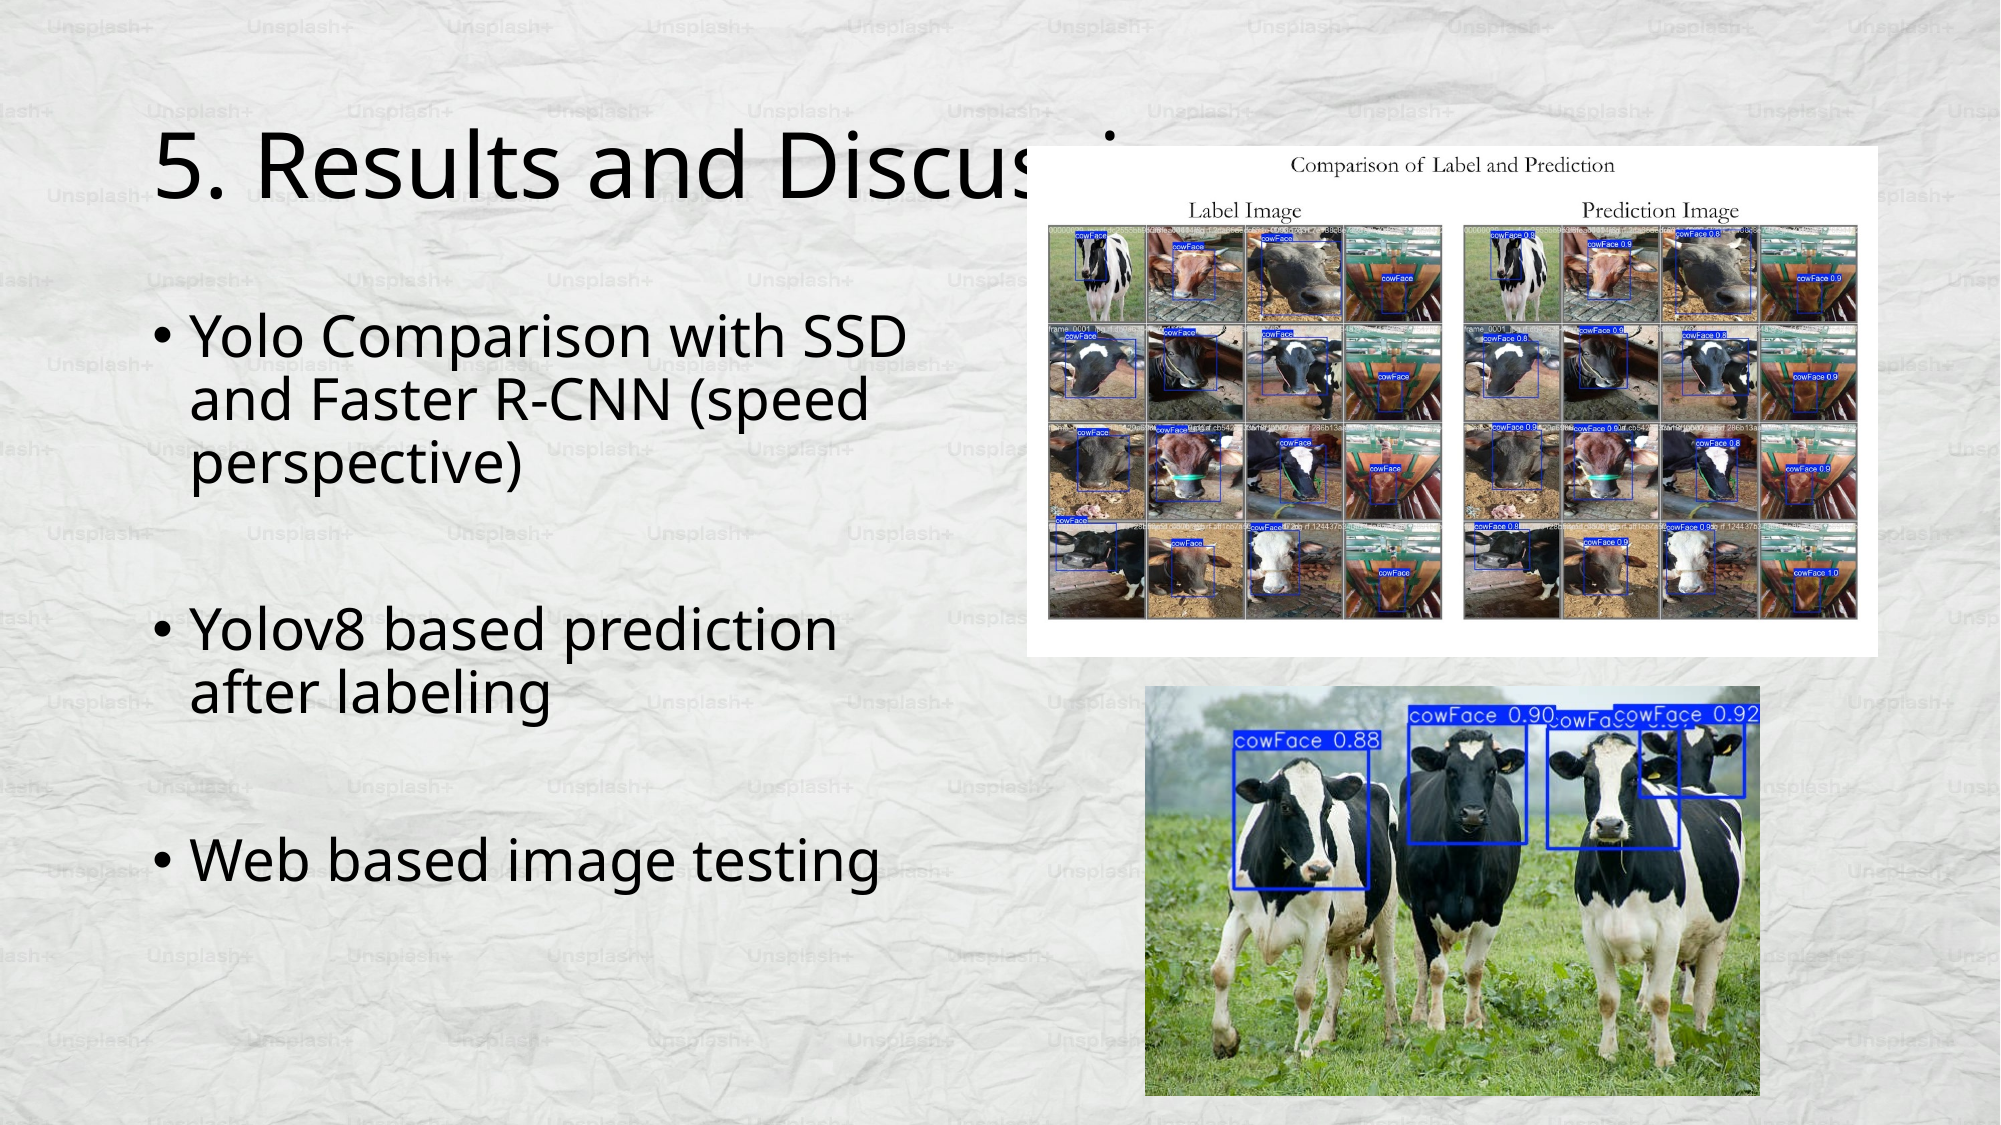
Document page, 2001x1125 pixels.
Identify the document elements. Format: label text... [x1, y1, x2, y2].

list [1027, 145, 1879, 657]
picture [0, 0, 2001, 1125]
list Yolo Comparison with SSD and Faster R-CNN (speed perspective) Yolov8 based prediction after labeling Web based image testing [137, 299, 988, 1014]
title 5. Results and Discussion [137, 59, 1863, 278]
